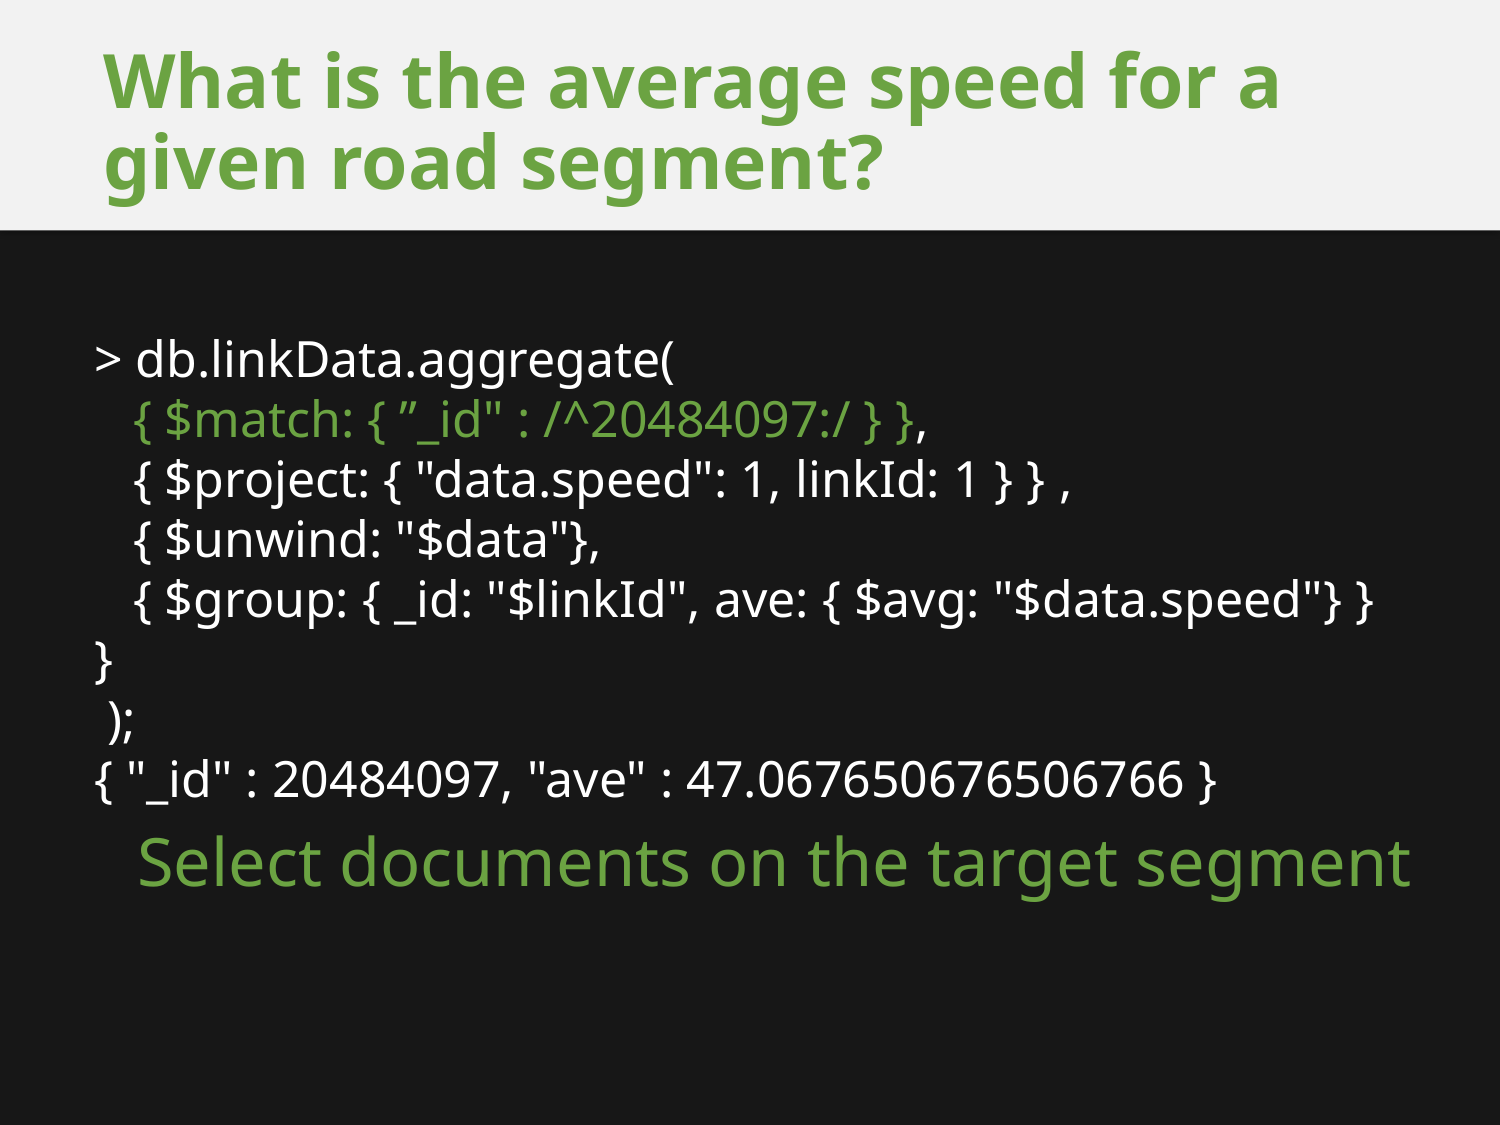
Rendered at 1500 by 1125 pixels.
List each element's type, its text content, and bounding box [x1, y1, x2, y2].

text_box Select documents on the target segment [122, 812, 1429, 908]
title What is the average speed for a given road segment? [103, 55, 1399, 195]
text_box > db.linkData.aggregate( { $match: { ”_id" : /^20484097:/ } }, { $project: { "data.speed": 1, linkId: 1 } } , { $unwind: "$data"}, { $group: { _id: "$linkId", ave: { $avg: "$data.speed"} } } ); { "_id" : 20484097, "ave" : 47.067650676506766 } [79, 320, 1399, 815]
